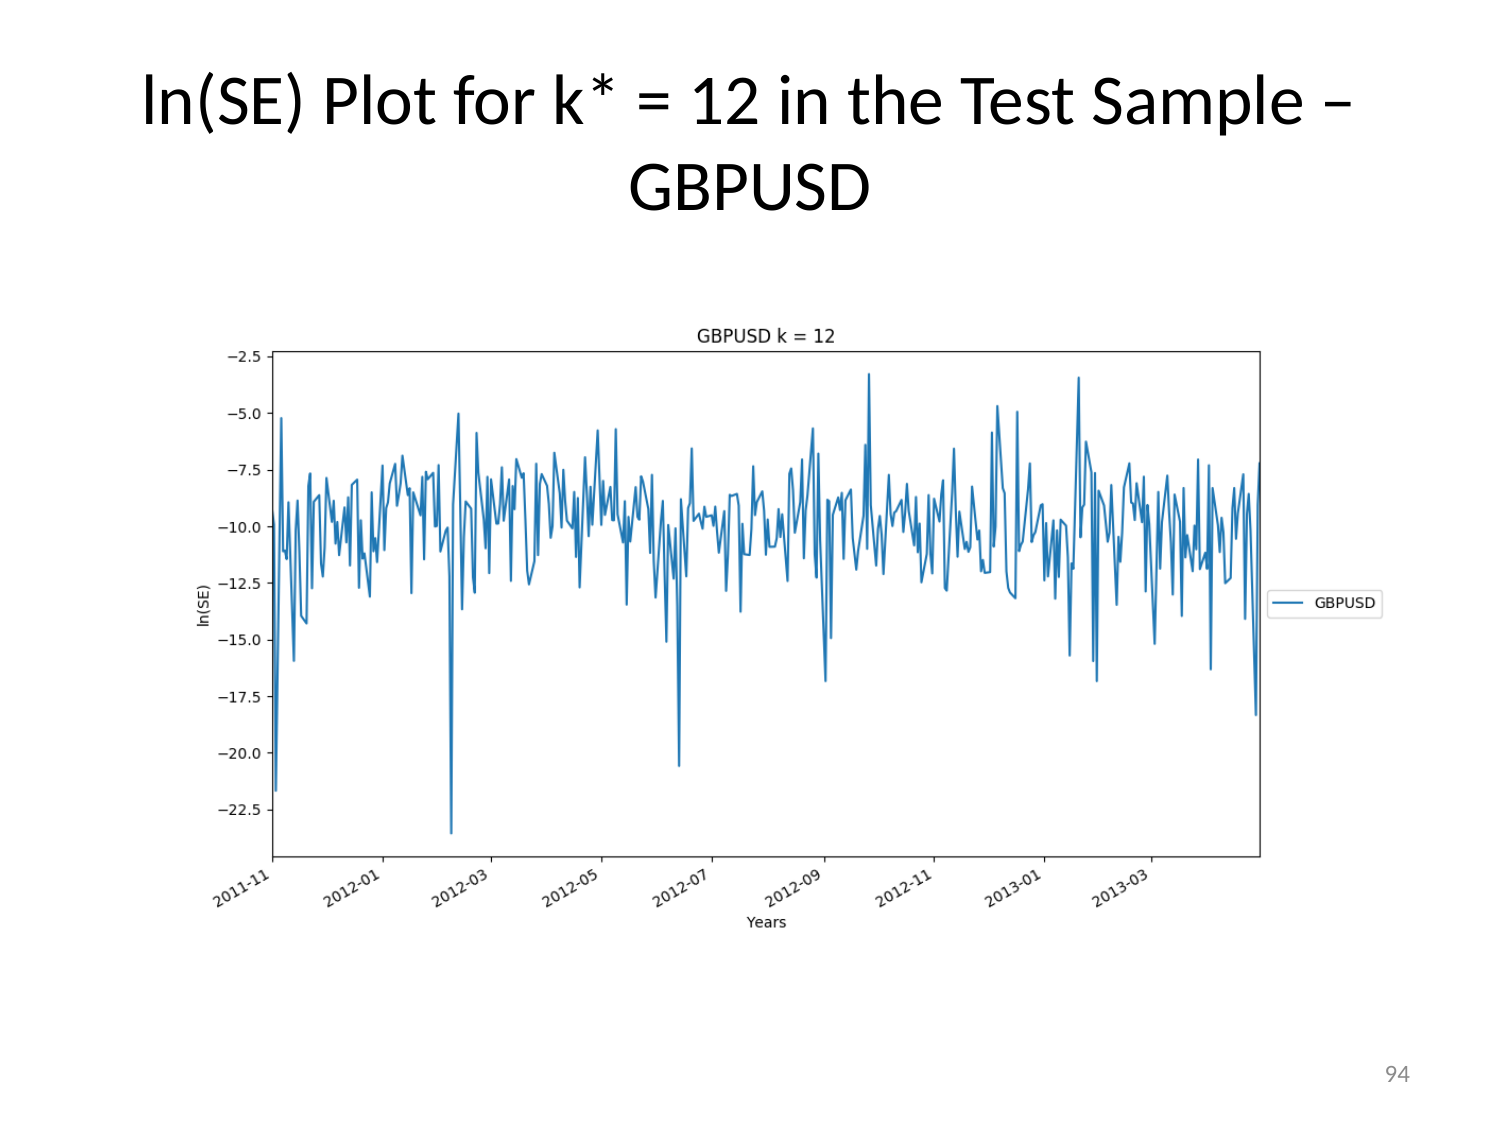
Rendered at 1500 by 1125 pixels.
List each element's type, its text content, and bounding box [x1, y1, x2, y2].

slide_number 94 [1074, 1042, 1425, 1103]
title ln(SE) Plot for k* = 12 in the Test Sample – GBPUSD [75, 45, 1425, 233]
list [113, 262, 1387, 1006]
